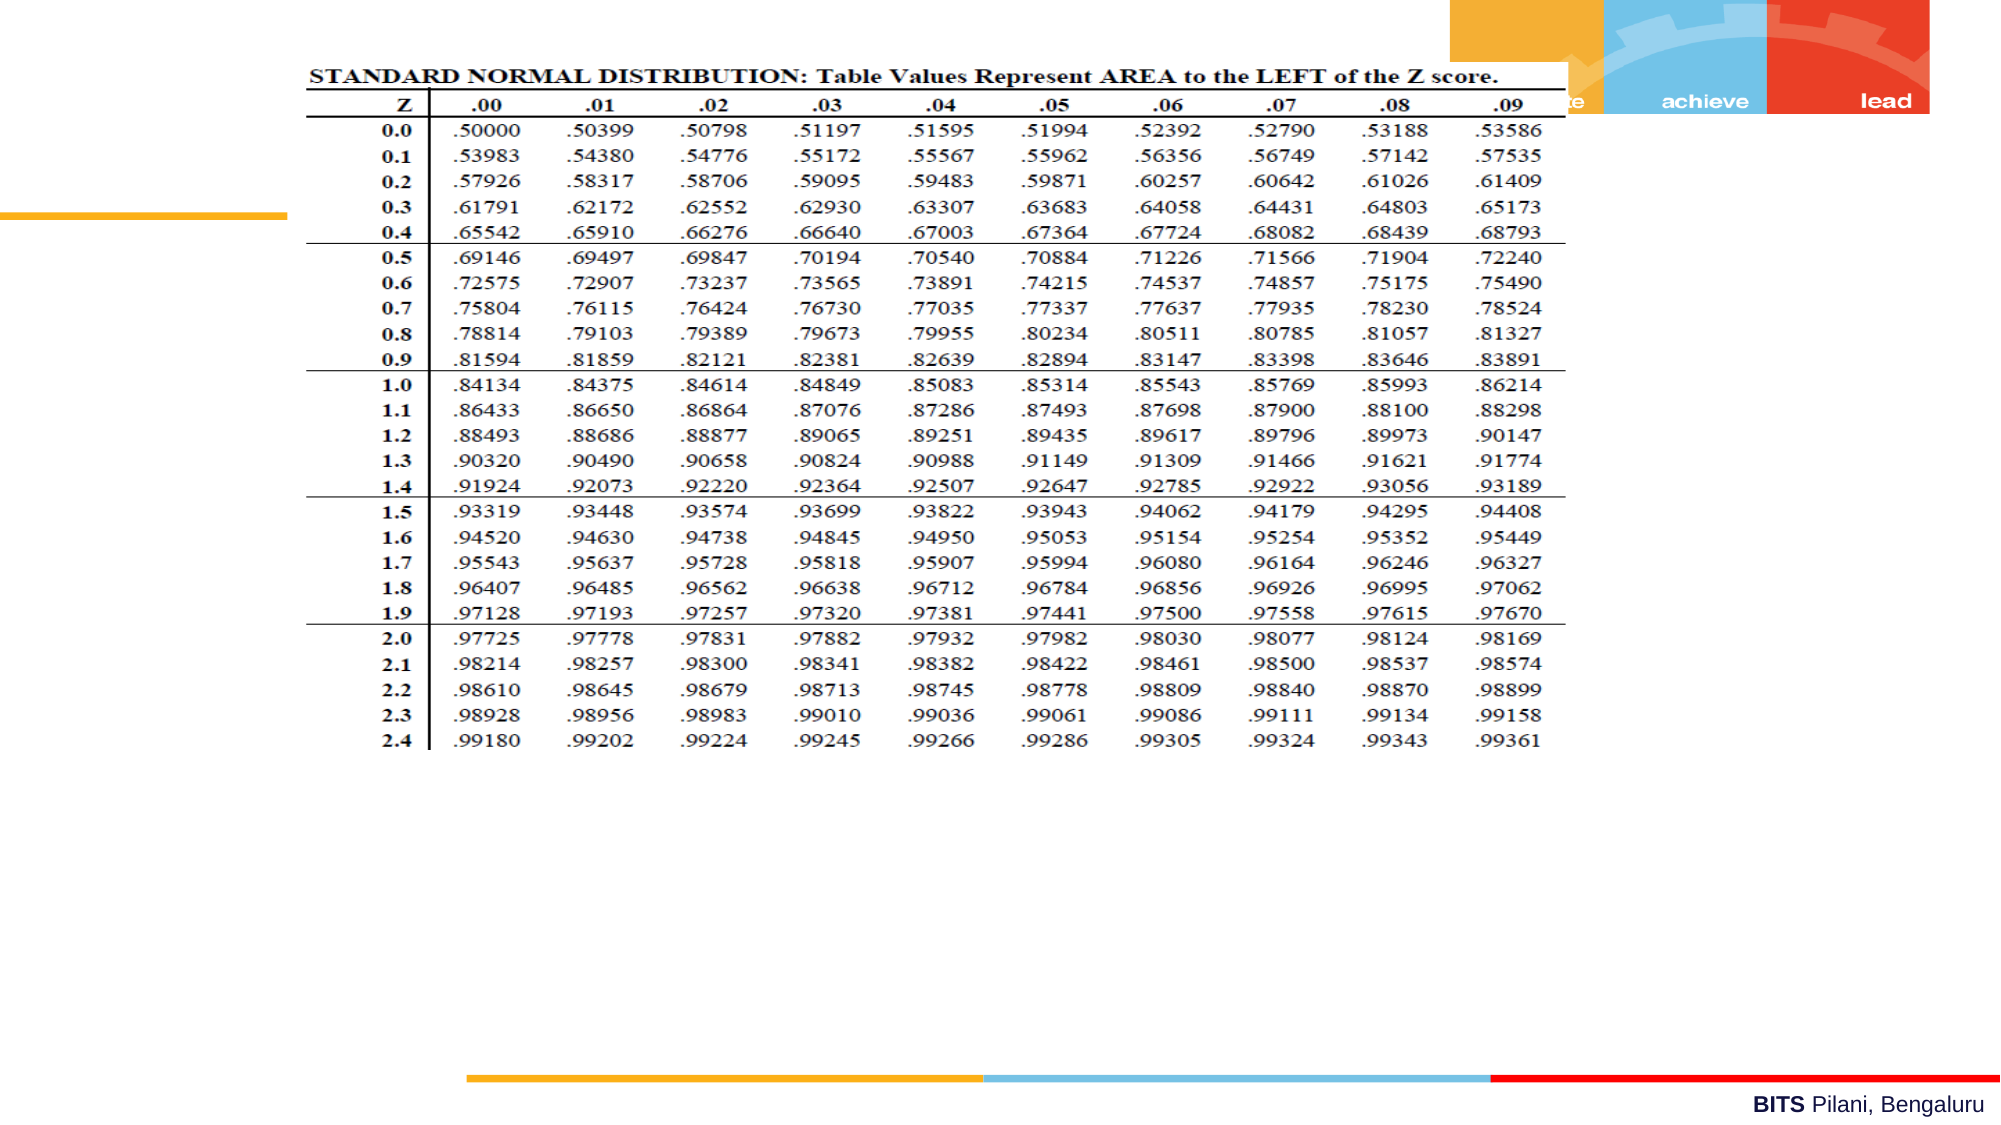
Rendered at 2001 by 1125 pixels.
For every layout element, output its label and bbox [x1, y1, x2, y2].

list [287, 62, 1569, 751]
picture [1449, 0, 1930, 114]
